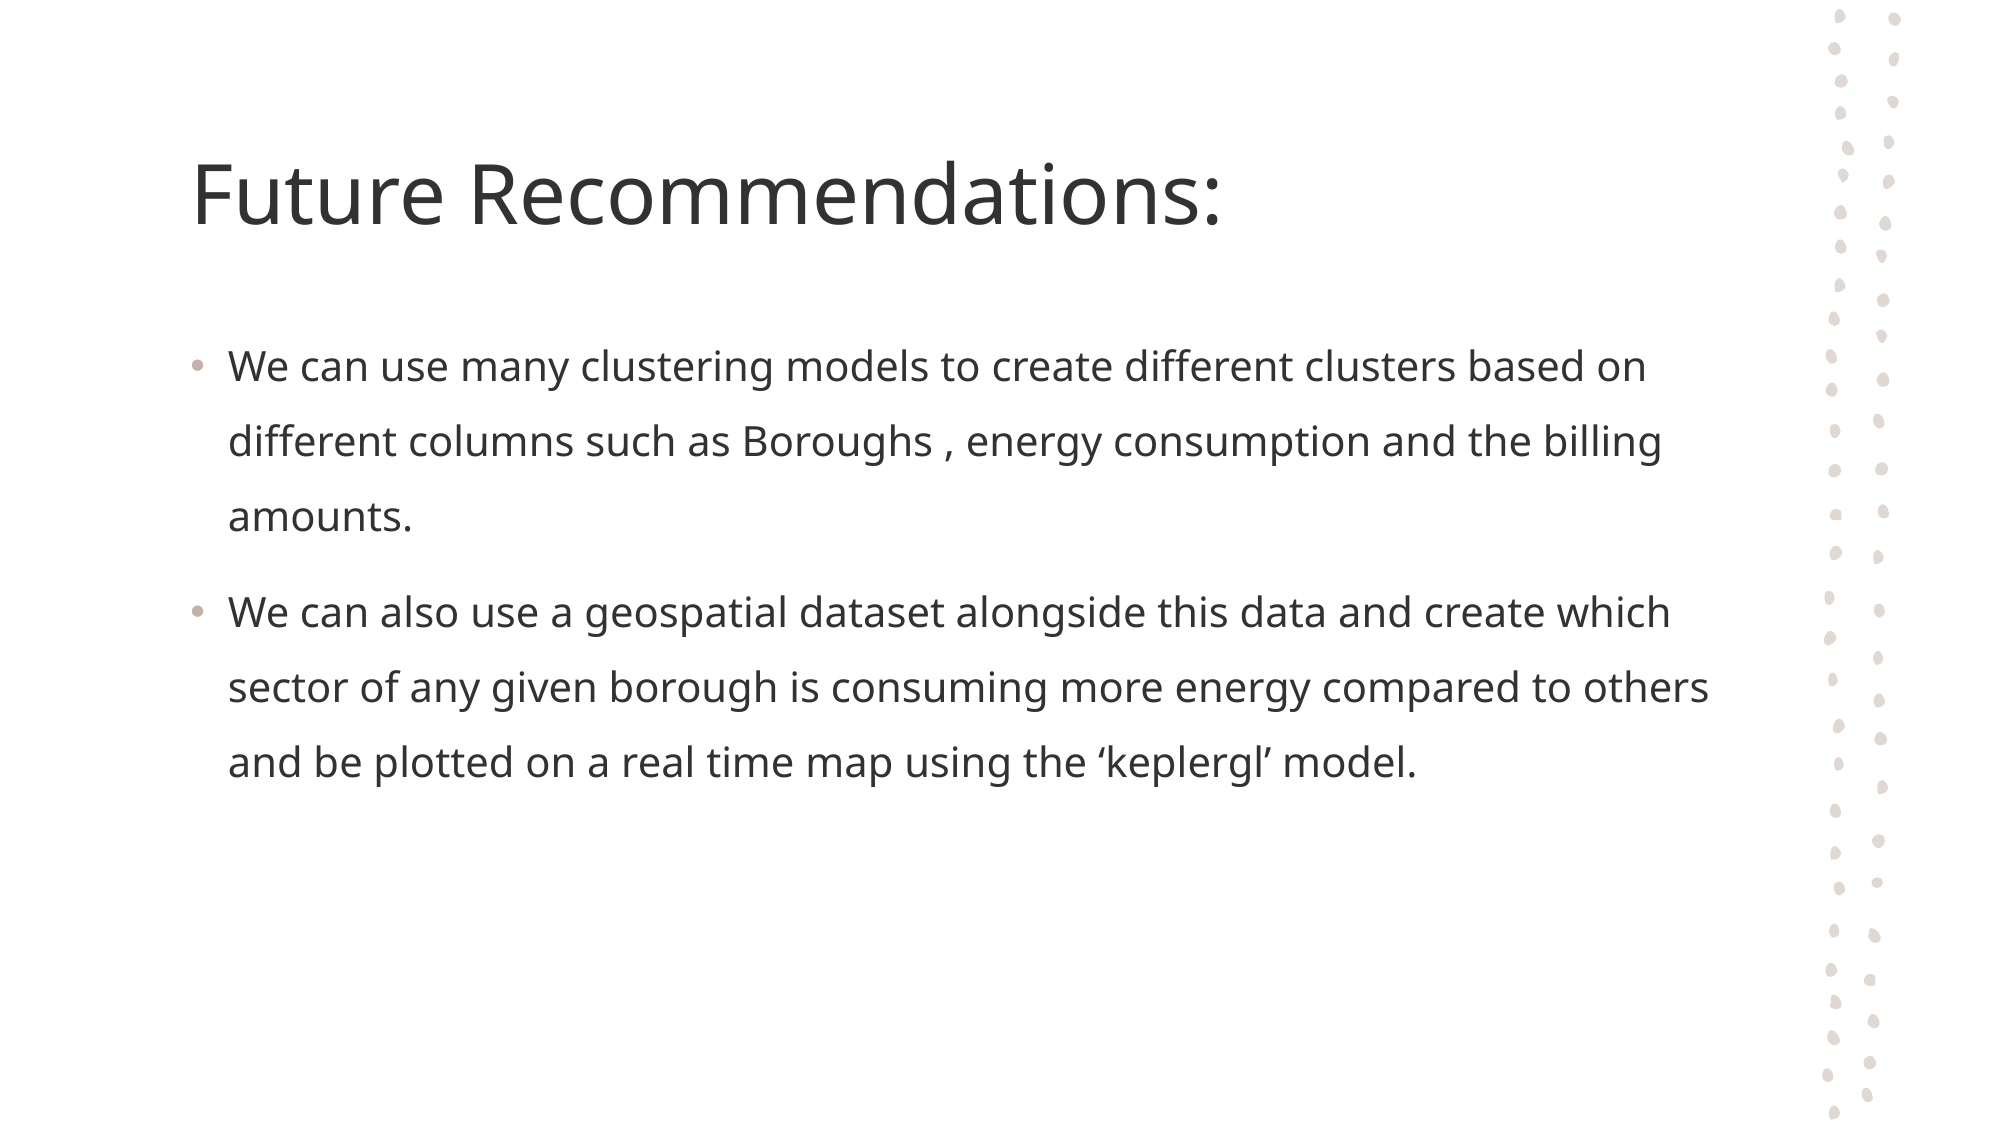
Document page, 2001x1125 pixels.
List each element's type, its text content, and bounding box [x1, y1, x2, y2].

list We can use many clustering models to create different clusters based on different columns such as Boroughs , energy consumption and the billing amounts. We can also use a geospatial dataset alongside this data and create which sector of any given borough is consuming more energy compared to others and be plotted on a real time map using the ‘keplergl’ model. [175, 307, 1756, 1022]
title Future Recommendations: [175, 82, 1756, 300]
